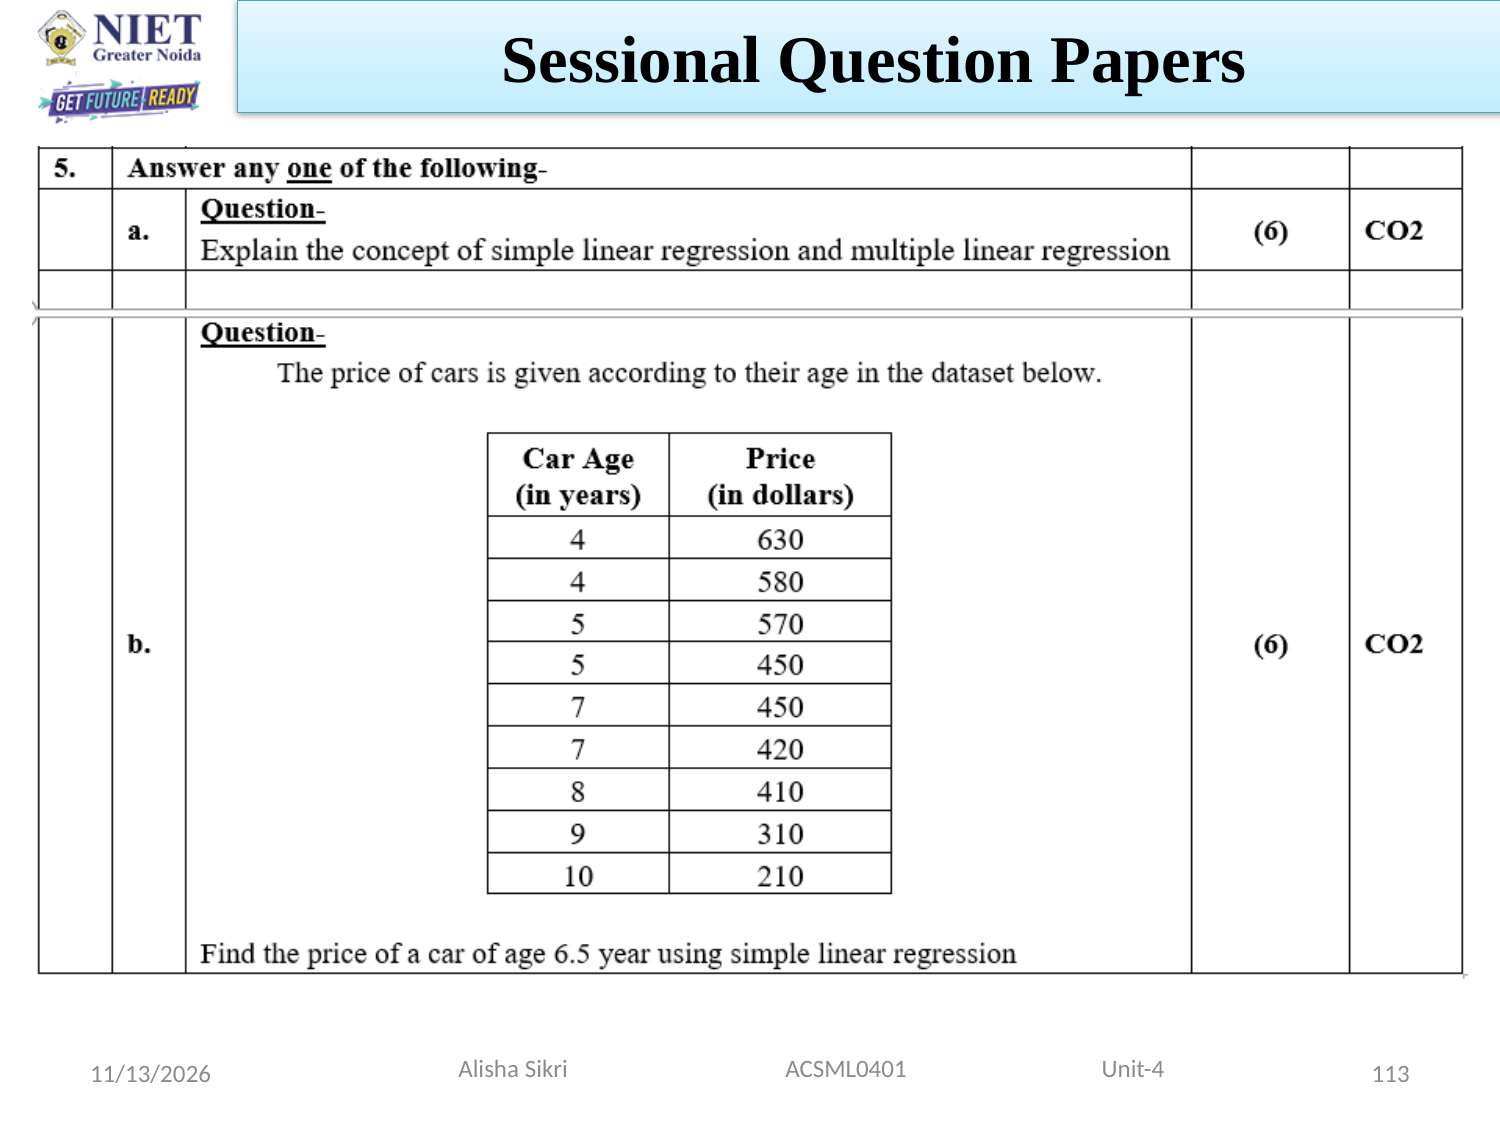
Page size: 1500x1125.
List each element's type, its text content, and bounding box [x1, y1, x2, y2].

picture [32, 146, 1468, 979]
footer Alisha Sikri ACSML0401 Unit-4 [412, 1037, 1213, 1098]
picture [0, 0, 238, 135]
text_box Sessional Question Papers [238, 0, 1500, 113]
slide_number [75, 1042, 425, 1103]
slide_number 113 [1074, 1042, 1425, 1103]
